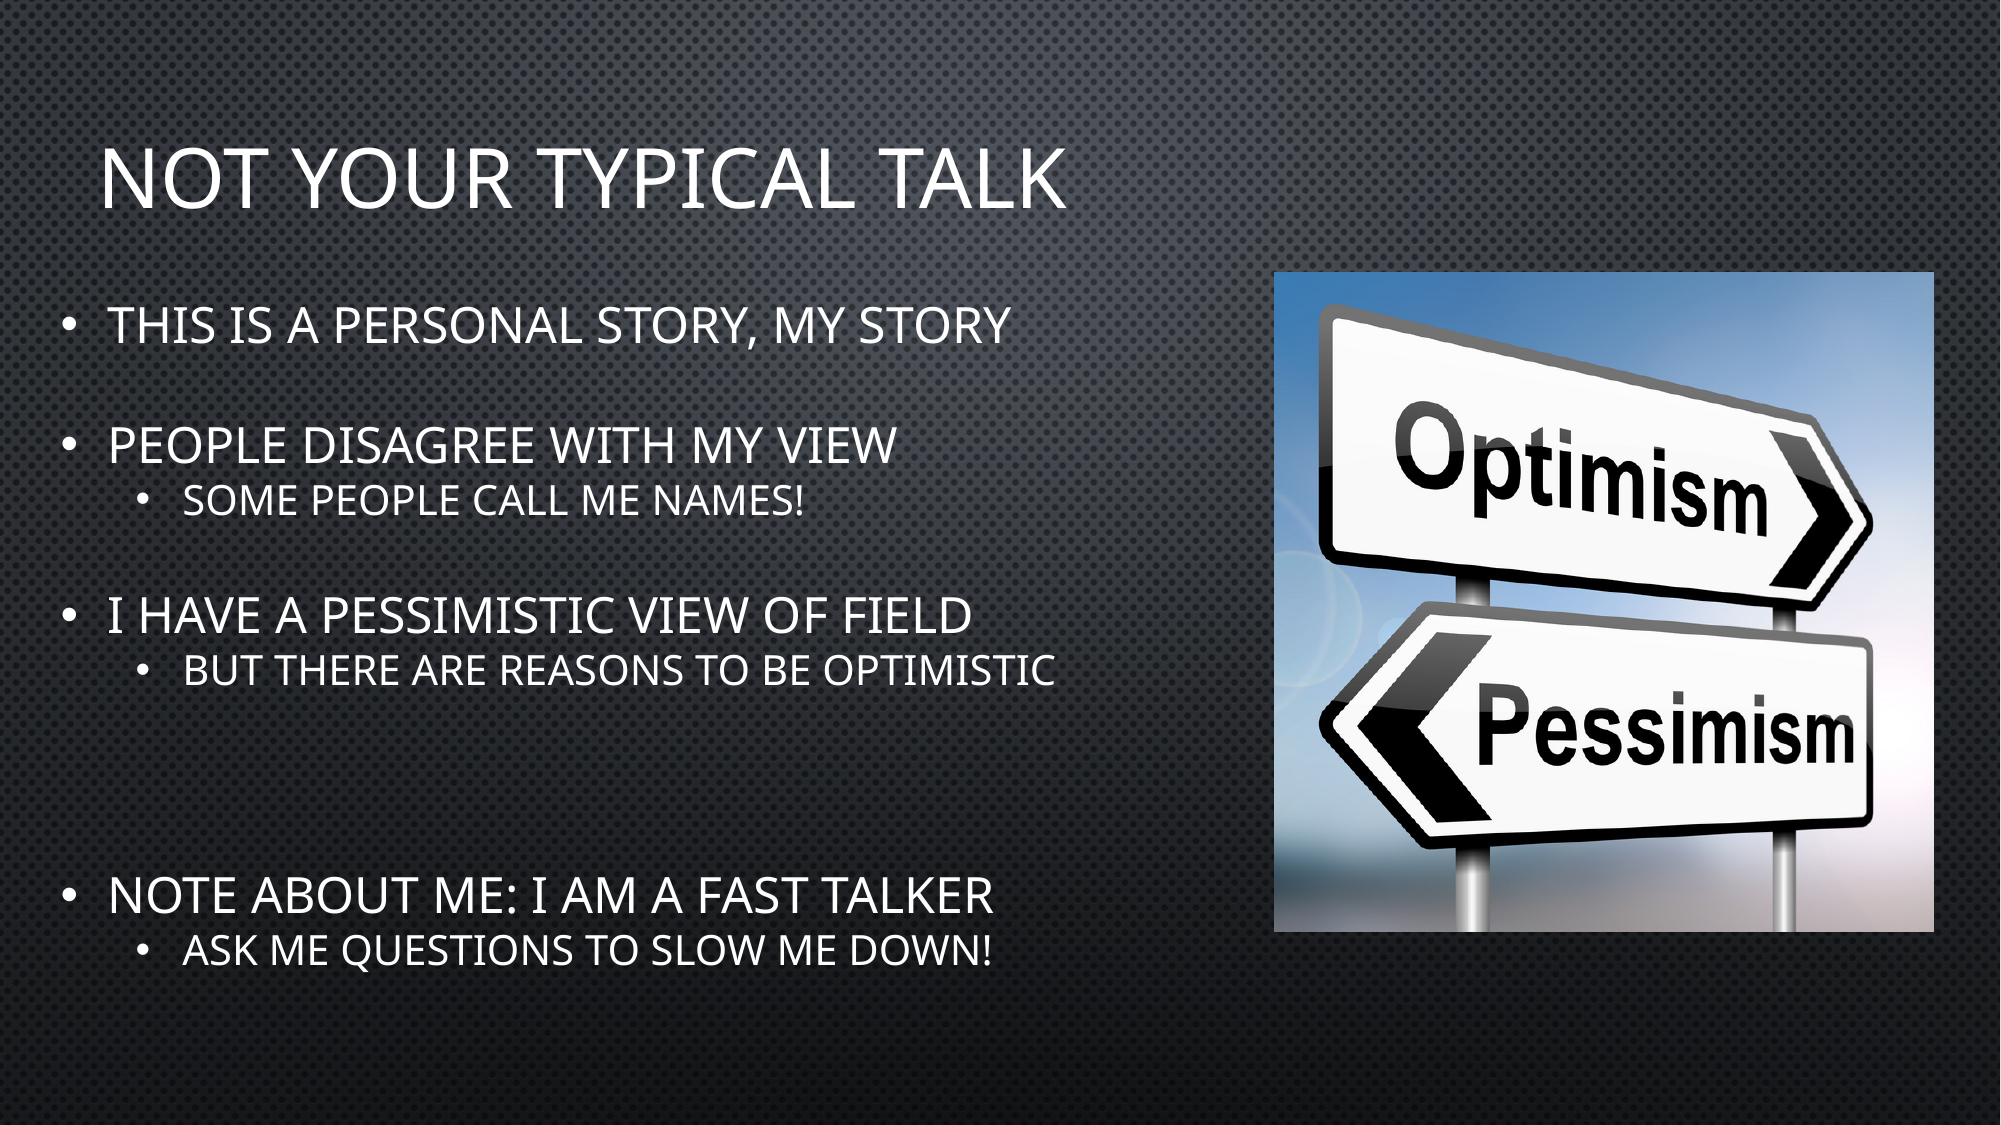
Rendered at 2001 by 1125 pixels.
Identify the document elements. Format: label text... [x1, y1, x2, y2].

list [1274, 271, 1934, 932]
title Not your typical talk [82, 99, 1813, 251]
list This is a personal story, my story people disagree with my view Some people call me names! I have a pessimistic view of field But there are reasons to be optimistic Note about me: I am a fast talker Ask me questions to slow me down! [45, 286, 1230, 1024]
